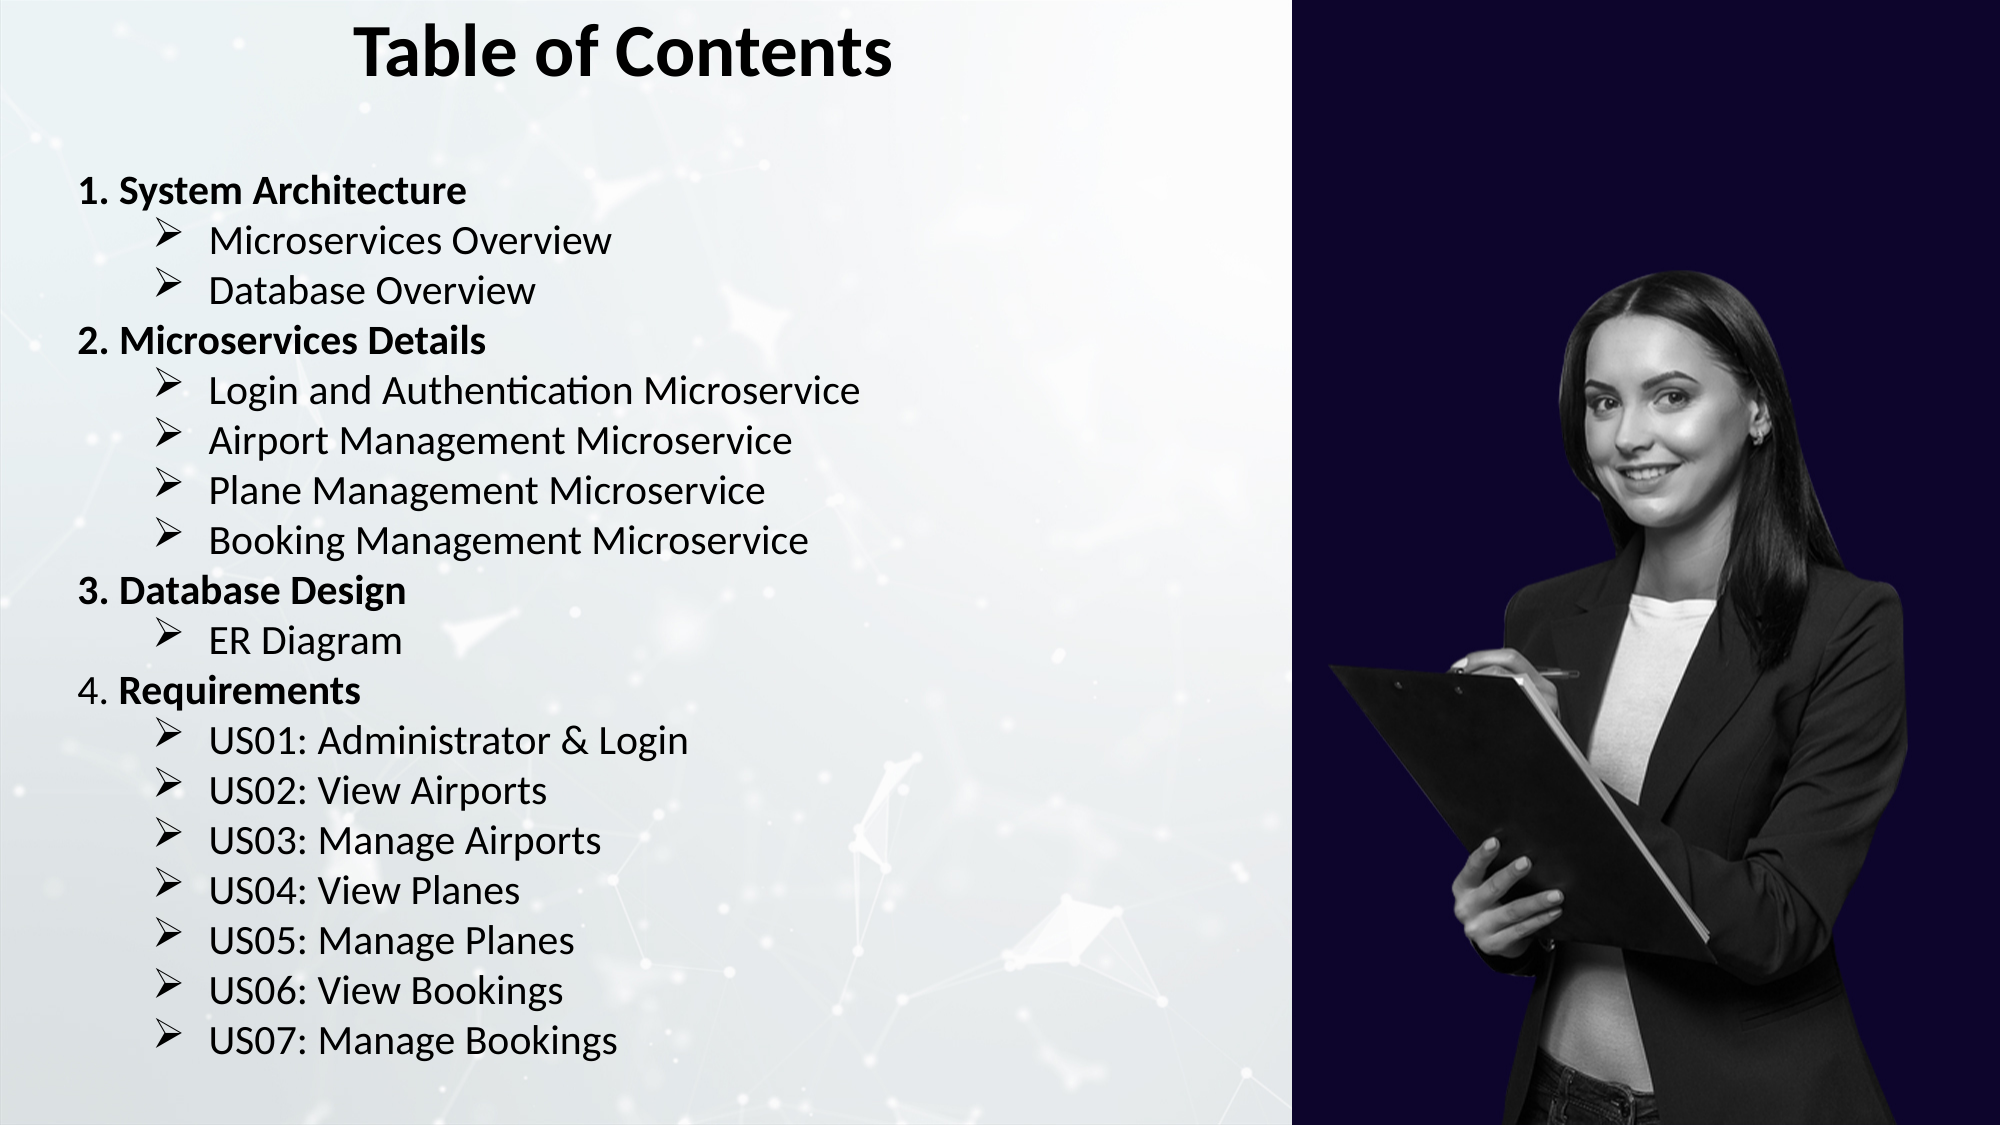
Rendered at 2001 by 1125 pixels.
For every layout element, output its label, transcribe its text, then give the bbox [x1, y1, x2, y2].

text_box Table of Contents [319, 0, 1472, 101]
text_box 1. System Architecture Microservices Overview Database Overview 2. Microservices Details Login and Authentication Microservice Airport Management Microservice Plane Management Microservice Booking Management Microservice 3. Database Design ER Diagram 4. Requirements US01: Administrator & Login US02: View Airports US03: Manage Airports US04: View Planes US05: Manage Planes US06: View Bookings US07: Manage Bookings [62, 155, 1286, 1071]
picture [0, 0, 2000, 1125]
